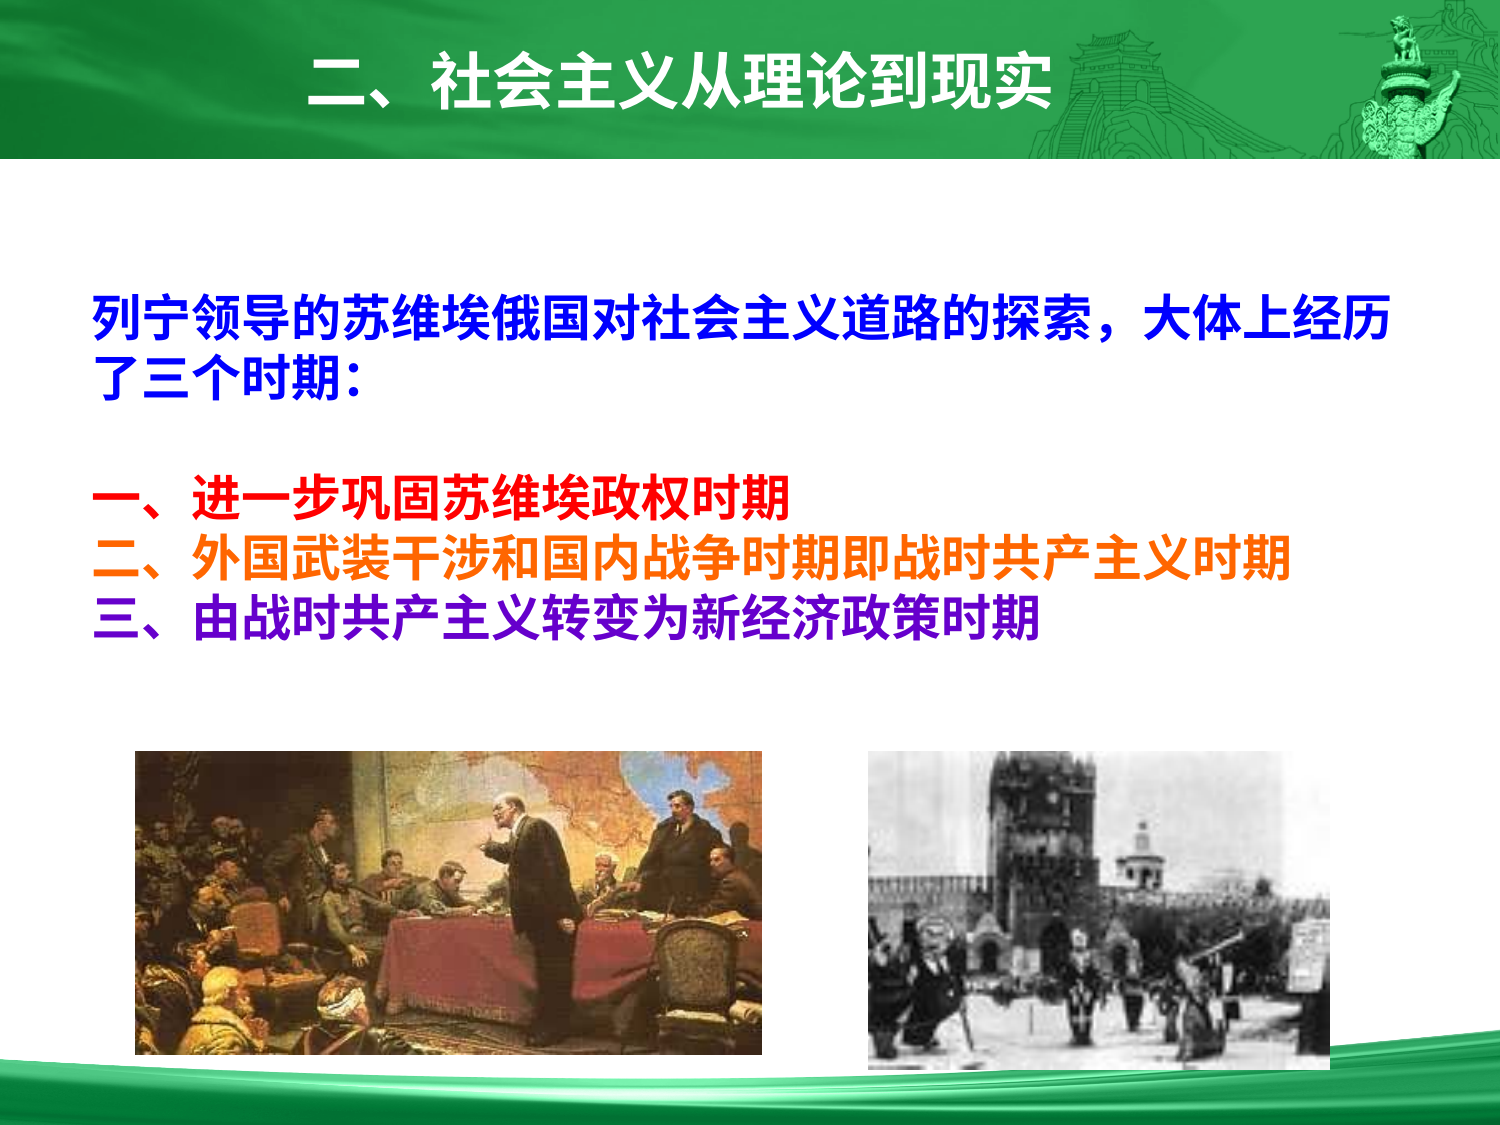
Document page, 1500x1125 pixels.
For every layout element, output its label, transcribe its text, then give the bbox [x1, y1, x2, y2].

list 列宁领导的苏维埃俄国对社会主义道路的探索，大体上经历了三个时期： 一、进一步巩固苏维埃政权时期 二、外国武装干涉和国内战争时期即战时共产主义时期 三、由战时共产主义转变为新经济政策时期 [76, 278, 1448, 817]
picture [0, 751, 1500, 1125]
picture [0, 0, 1500, 159]
text_box 二、社会主义从理论到现实 [0, 34, 1361, 125]
